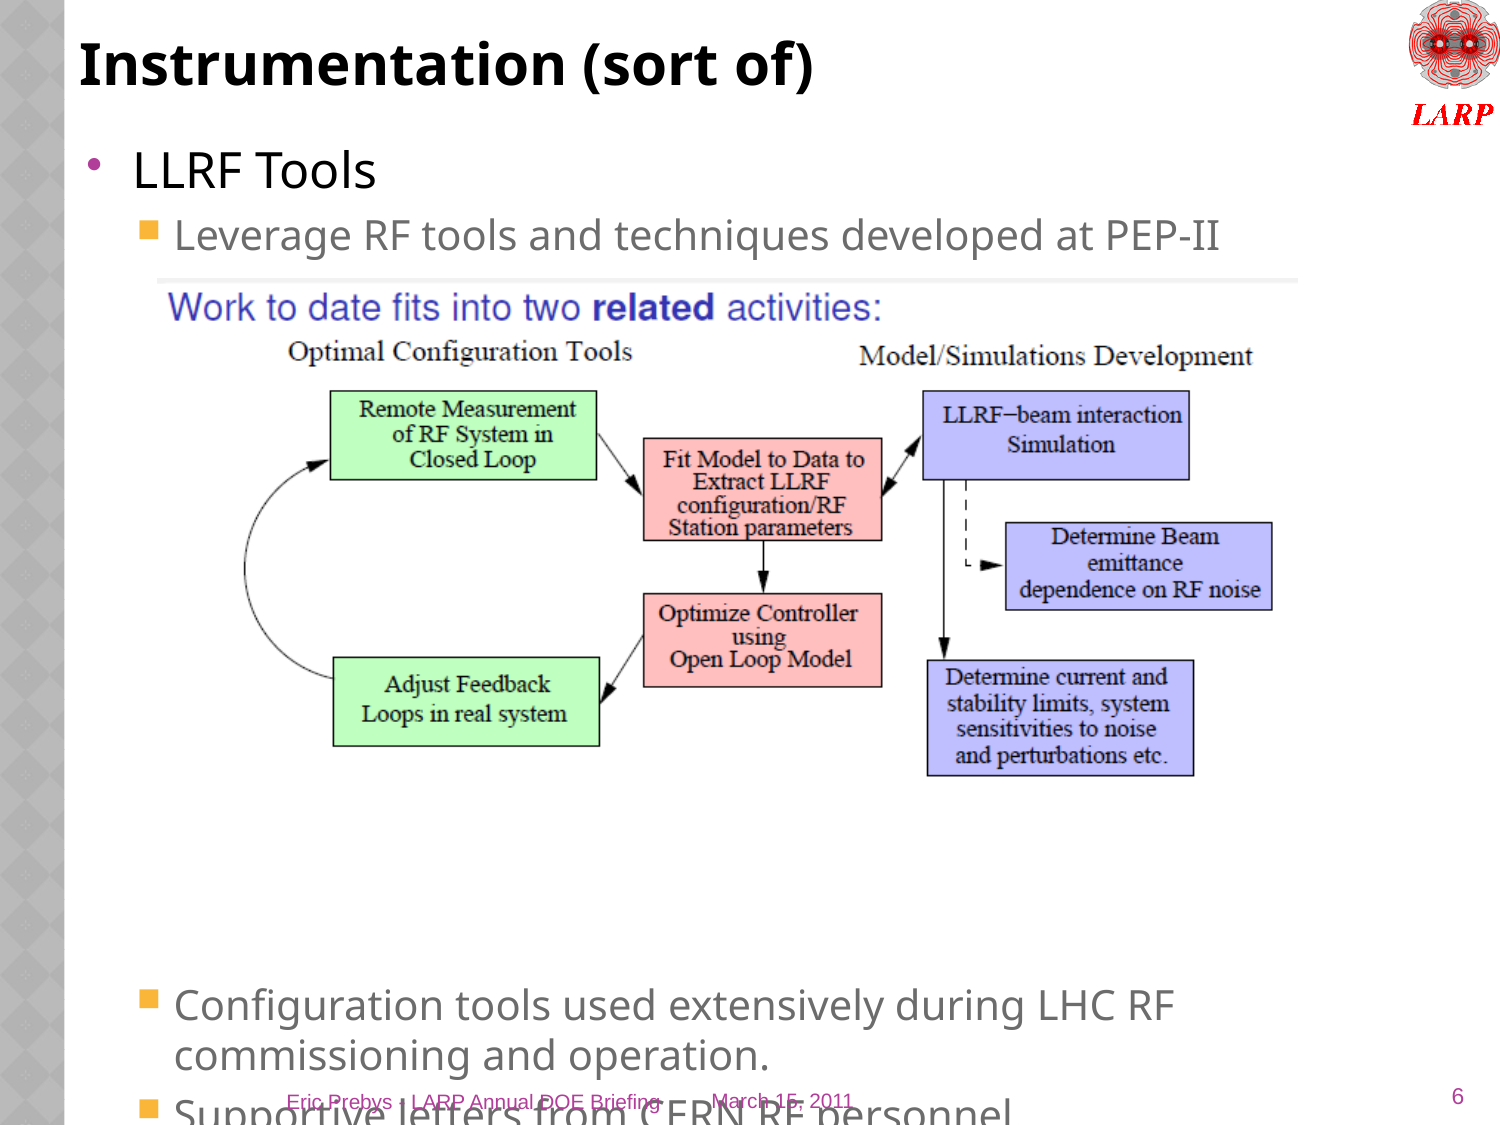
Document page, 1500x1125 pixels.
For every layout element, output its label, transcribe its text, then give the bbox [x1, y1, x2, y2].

footer Eric Prebys - LARP Annual DOE Briefing [75, 1075, 675, 1114]
picture [1406, 0, 1500, 125]
title Instrumentation (sort of) [72, 24, 1428, 98]
picture [157, 278, 1299, 791]
slide_number 6 [1367, 1071, 1465, 1110]
list LLRF Tools Leverage RF tools and techniques developed at PEP-II Configuration tools used extensively during LHC RF commissioning and operation. Supportive letters from CERN RF personnel. [72, 131, 1444, 1063]
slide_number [696, 1075, 1025, 1114]
